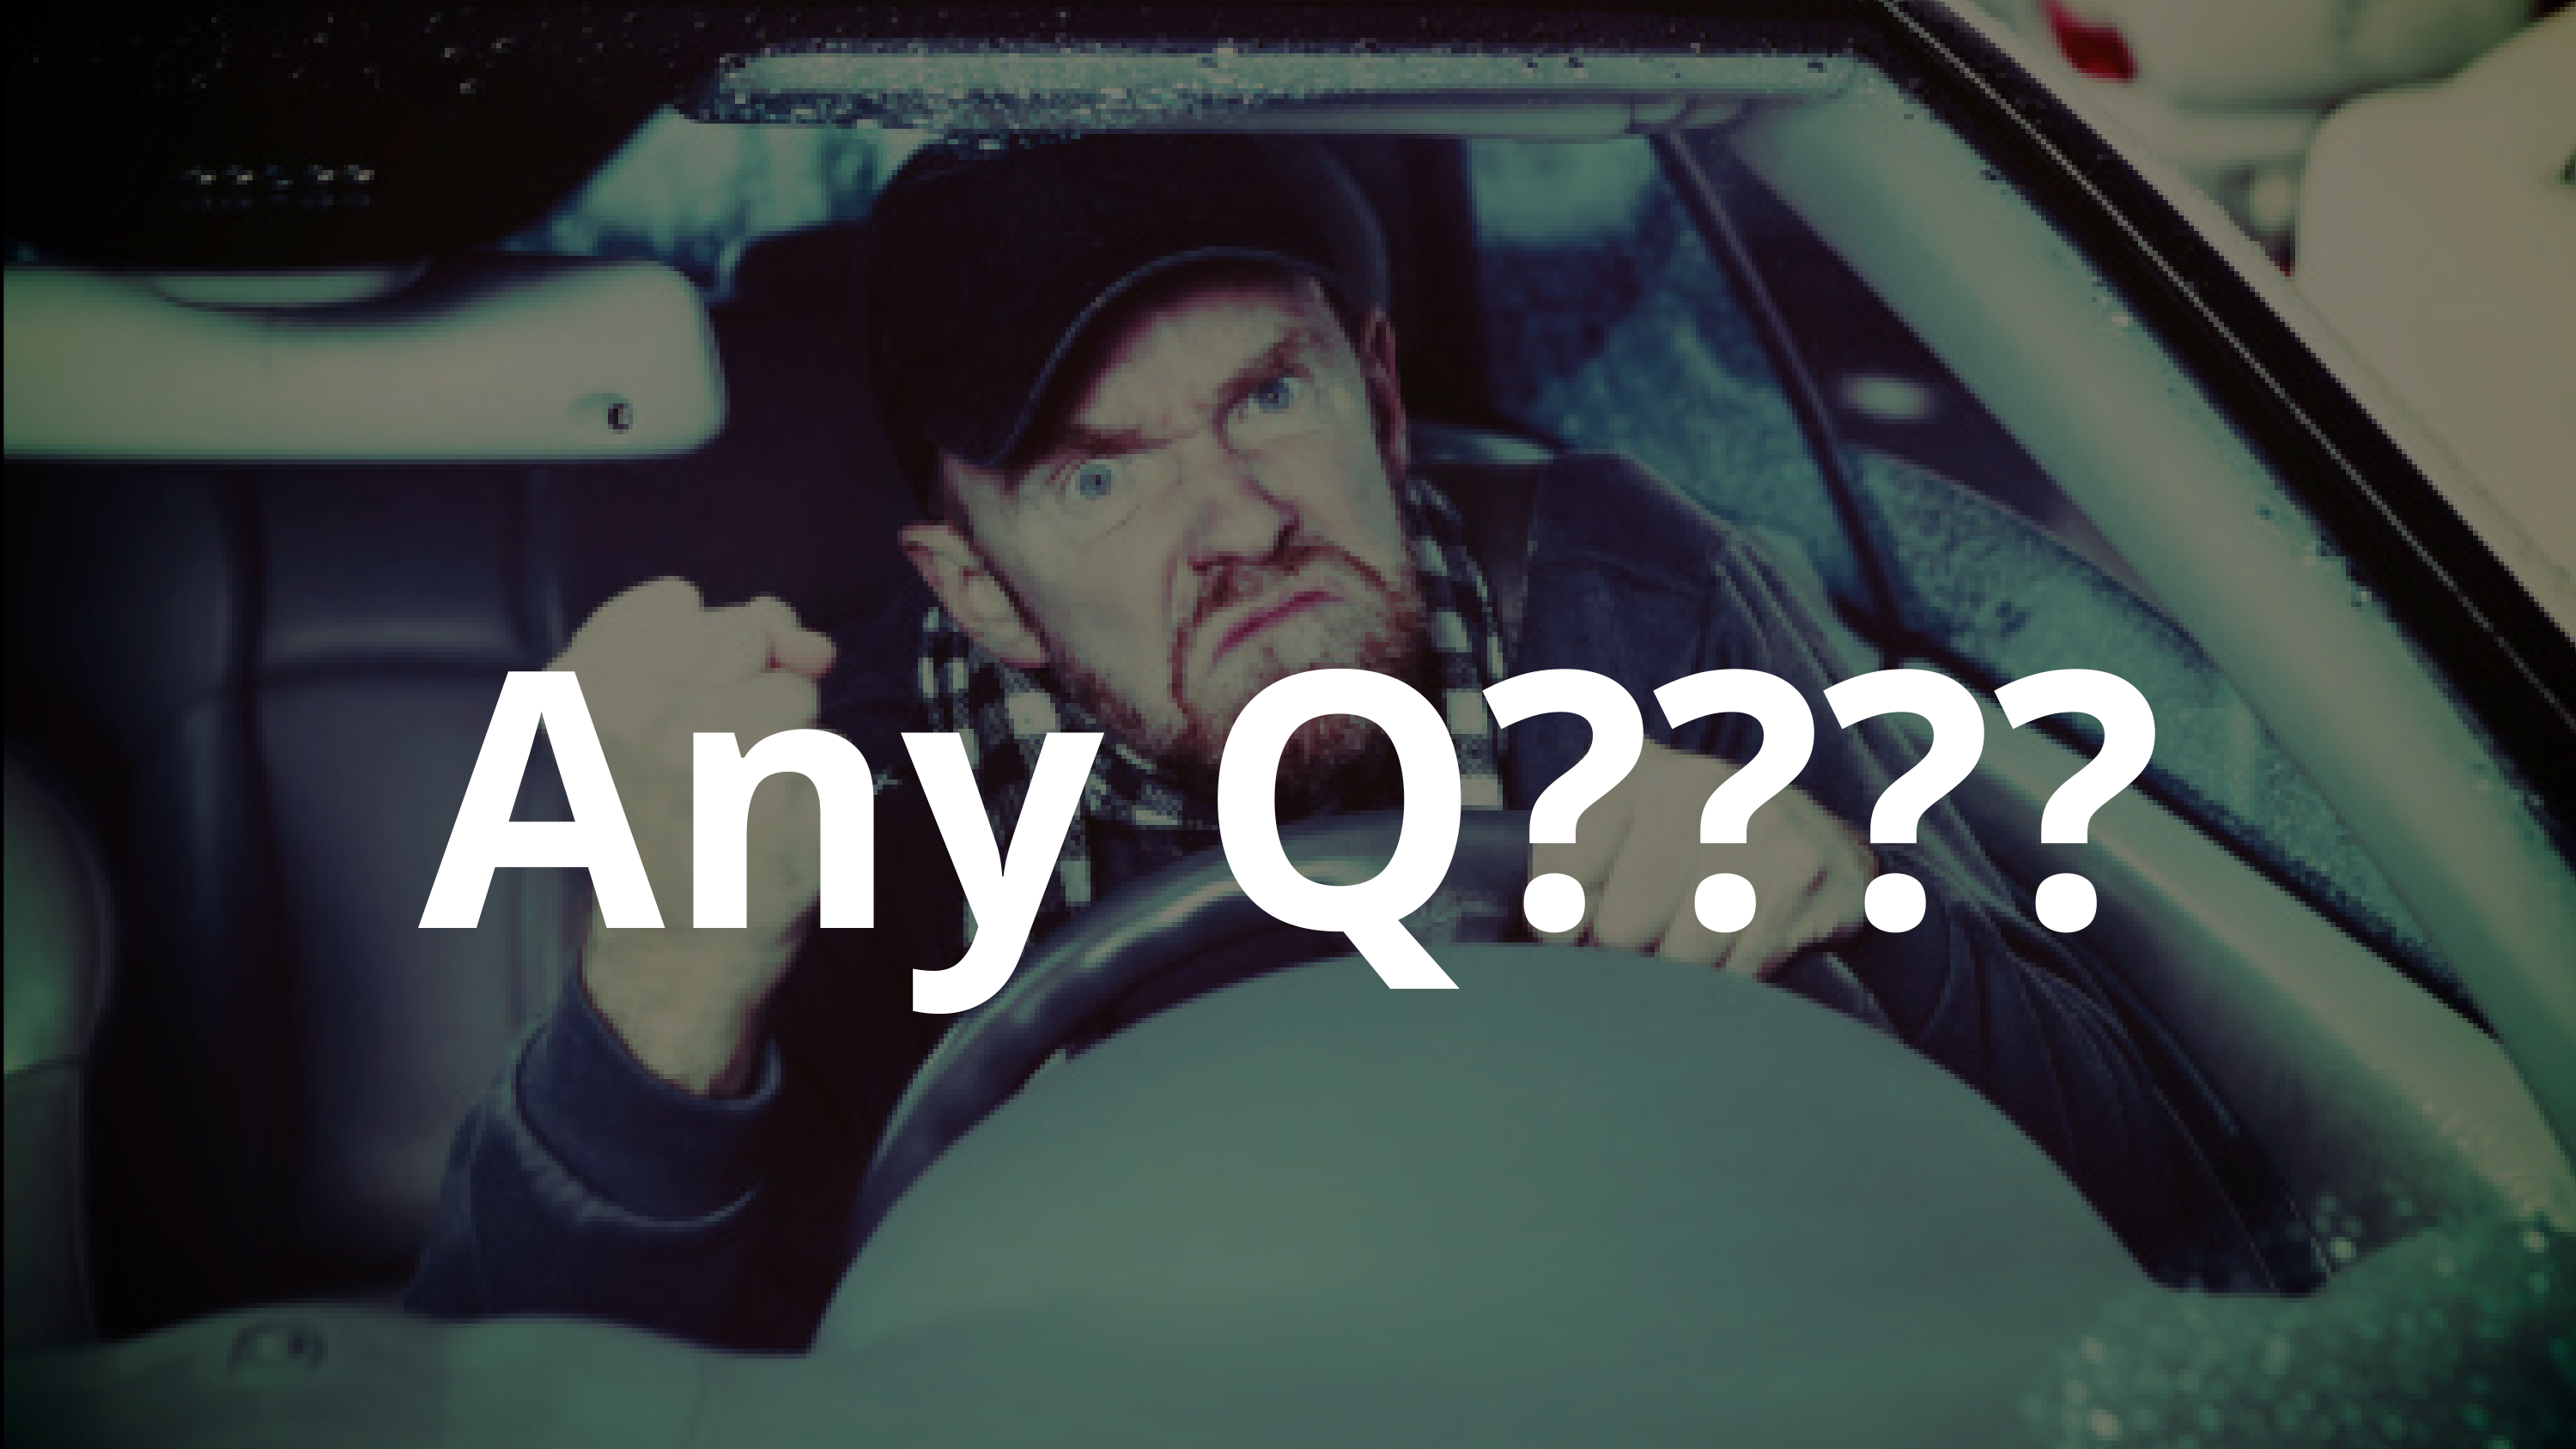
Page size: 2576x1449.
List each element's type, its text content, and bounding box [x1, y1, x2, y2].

text_box Any Q???? [413, 499, 2171, 1000]
text_box [3, 0, 2576, 1449]
